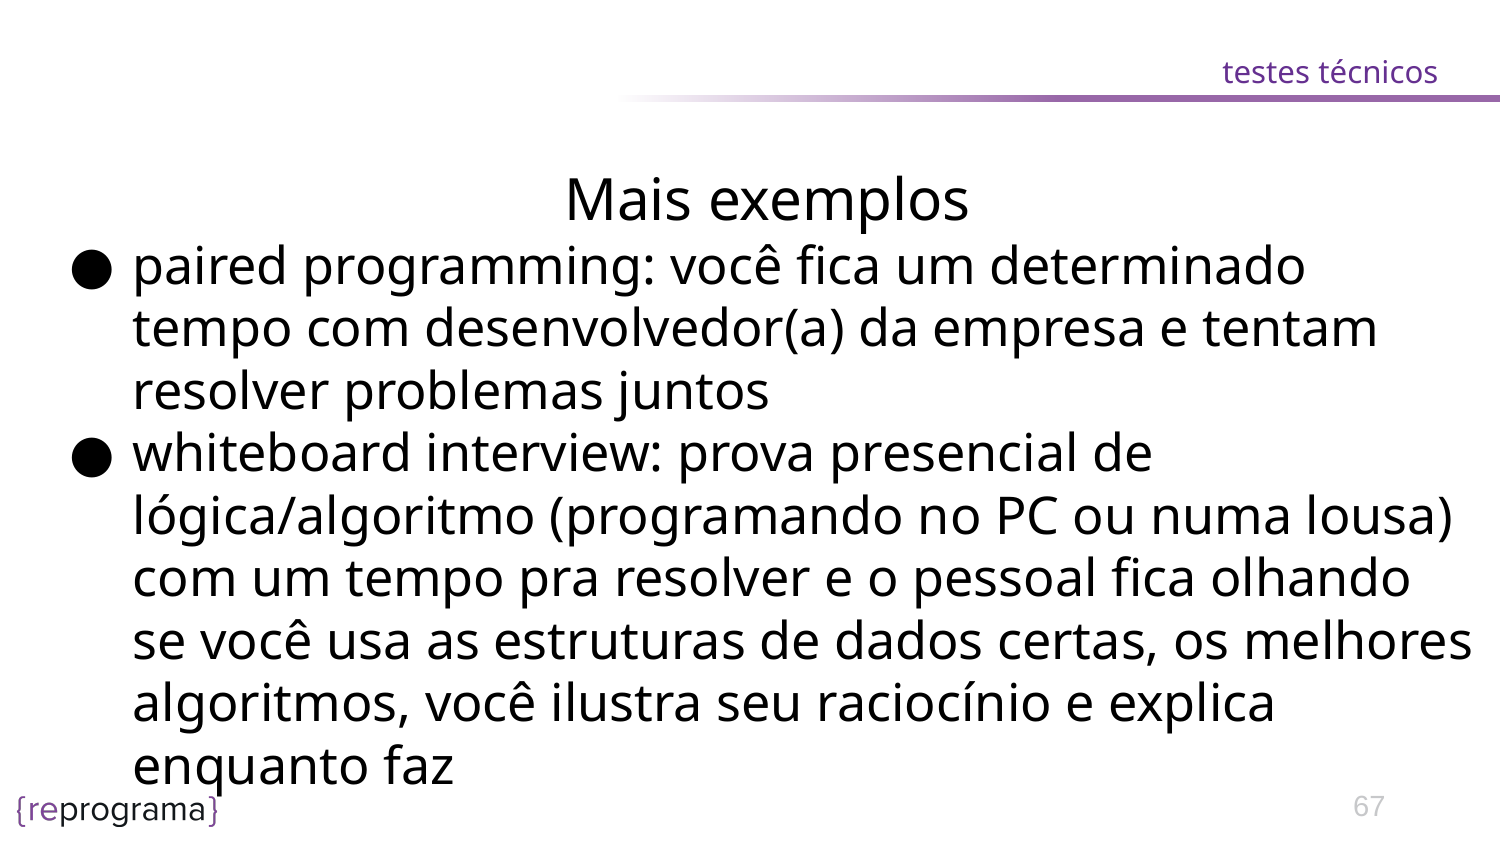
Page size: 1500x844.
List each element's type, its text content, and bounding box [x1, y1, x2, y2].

text_box Mais exemplos paired programming: você fica um determinado tempo com desenvolvedor(a) da empresa e tentam resolver problemas juntos whiteboard interview: prova presencial de lógica/algoritmo (programando no PC ou numa lousa) com um tempo pra resolver e o pessoal fica olhando se você usa as estruturas de dados certas, os melhores algoritmos, você ilustra seu raciocínio e explica enquanto faz [46, 156, 1489, 617]
picture [0, 779, 235, 844]
slide_number ‹#› [1059, 782, 1397, 827]
text_box testes técnicos [1059, 46, 1450, 95]
text_box [616, 95, 1500, 102]
